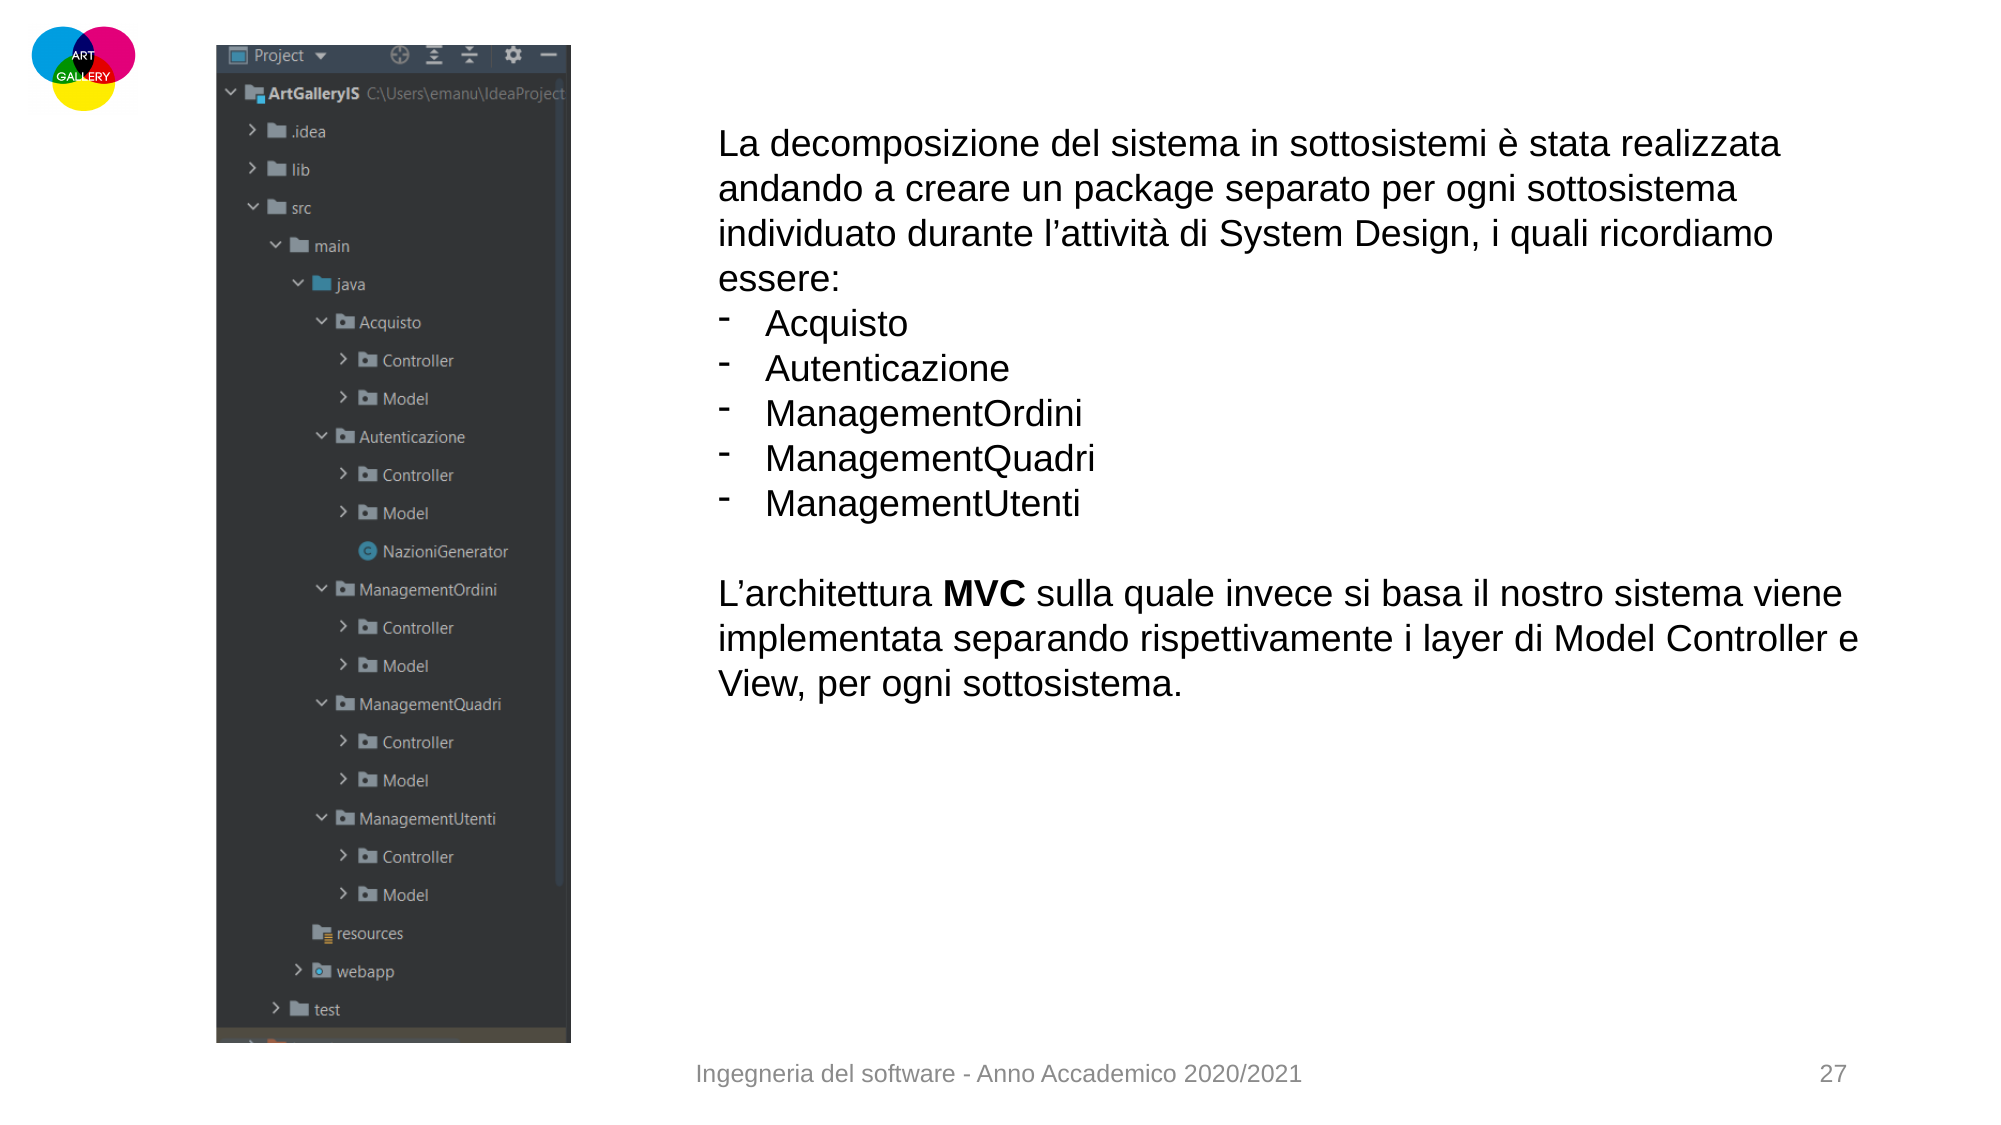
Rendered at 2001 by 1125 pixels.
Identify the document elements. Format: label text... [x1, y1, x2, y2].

slide_number 27 [1412, 1042, 1863, 1103]
footer Ingegneria del software - Anno Accademico 2020/2021 [662, 1042, 1338, 1103]
picture [28, 23, 138, 115]
text_box La decomposizione del sistema in sottosistemi è stata realizzata andando a creare un package separato per ogni sottosistema individuato durante l’attività di System Design, i quali ricordiamo essere: Acquisto Autenticazione ManagementOrdini ManagementQuadri ManagementUtenti L’architettura MVC sulla quale invece si basa il nostro sistema viene implementata separando rispettivamente i layer di Model Controller e View, per ogni sottosistema. [703, 112, 1921, 712]
picture [216, 45, 571, 1043]
